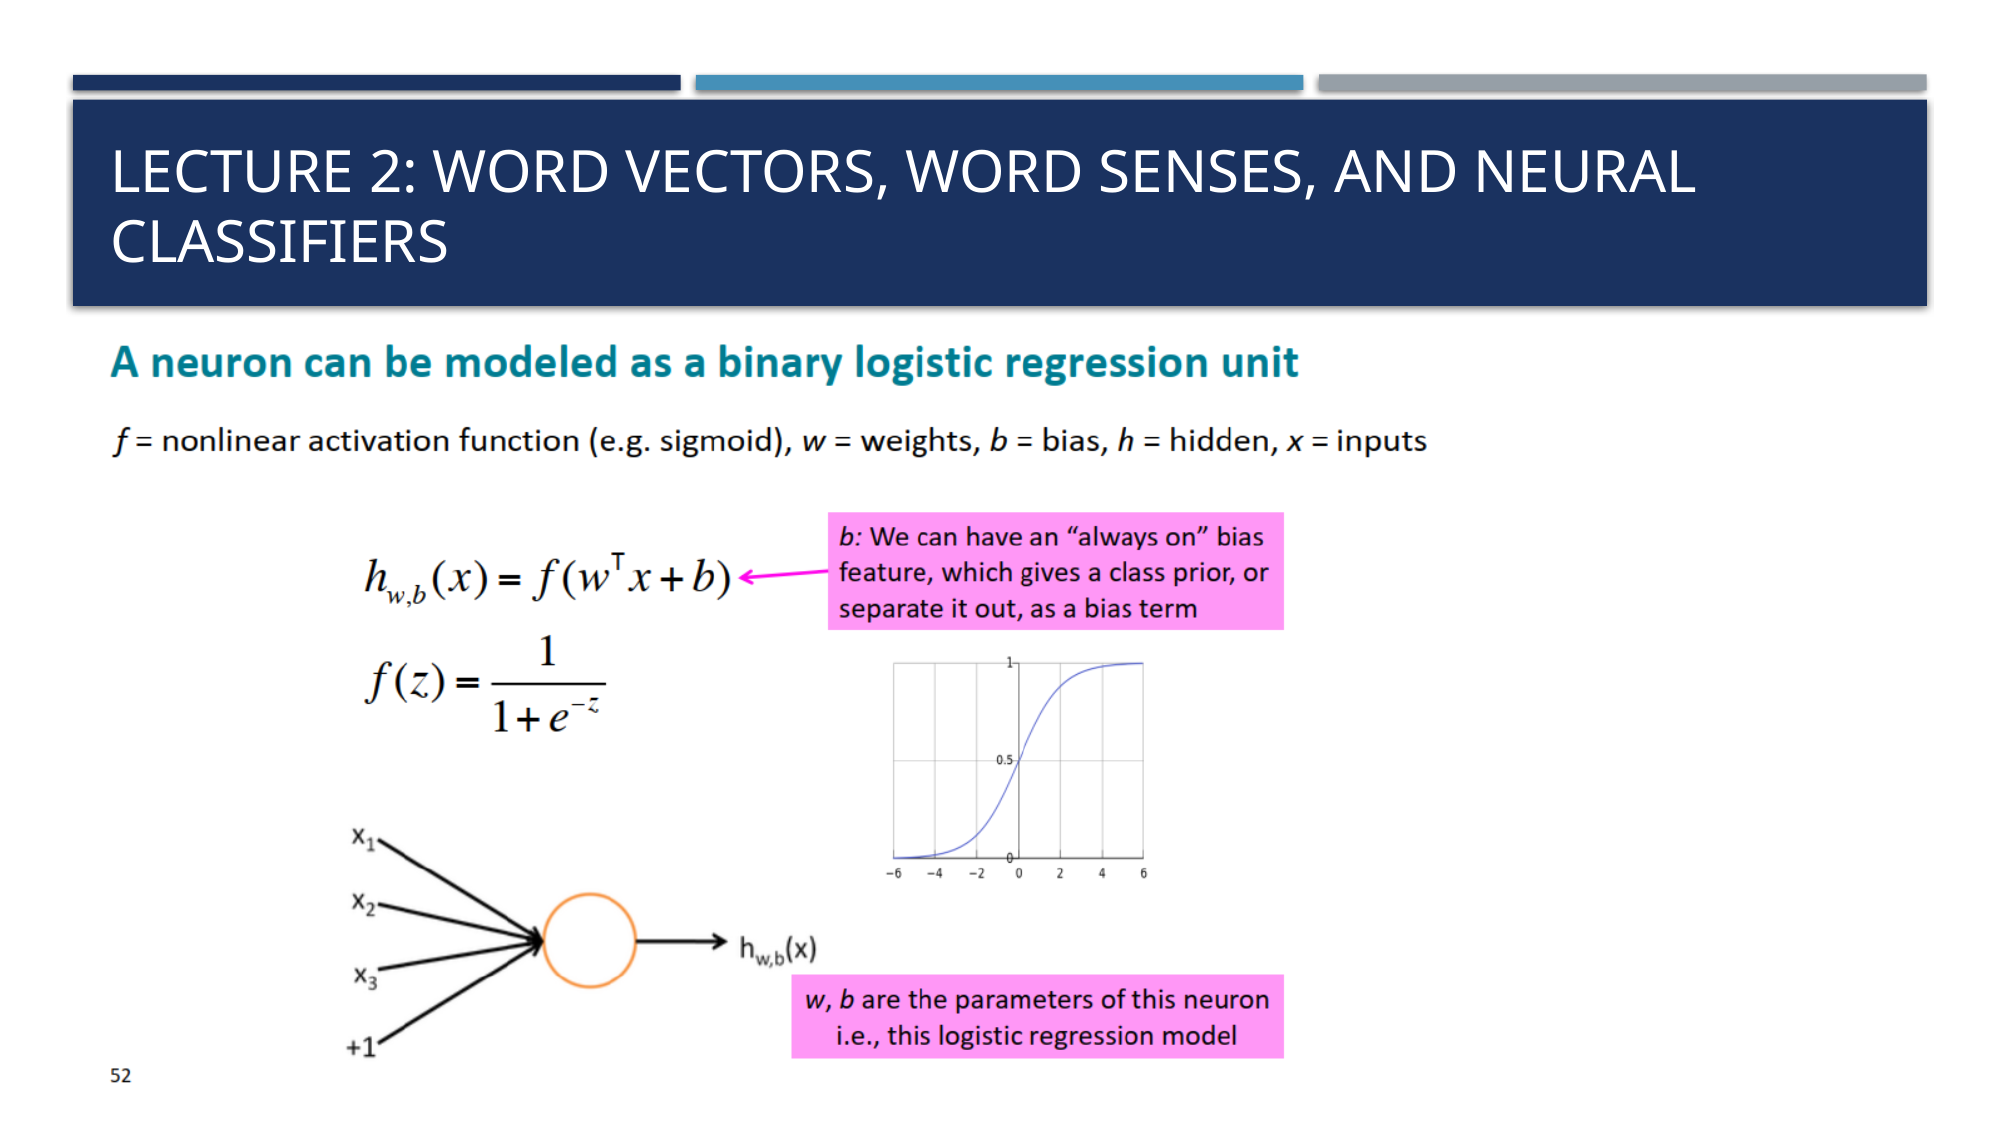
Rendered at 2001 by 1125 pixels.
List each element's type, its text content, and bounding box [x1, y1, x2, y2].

picture [94, 329, 1437, 1085]
title Lecture 2: Word Vectors, Word Senses, and Neural Classifiers [95, 119, 1905, 282]
